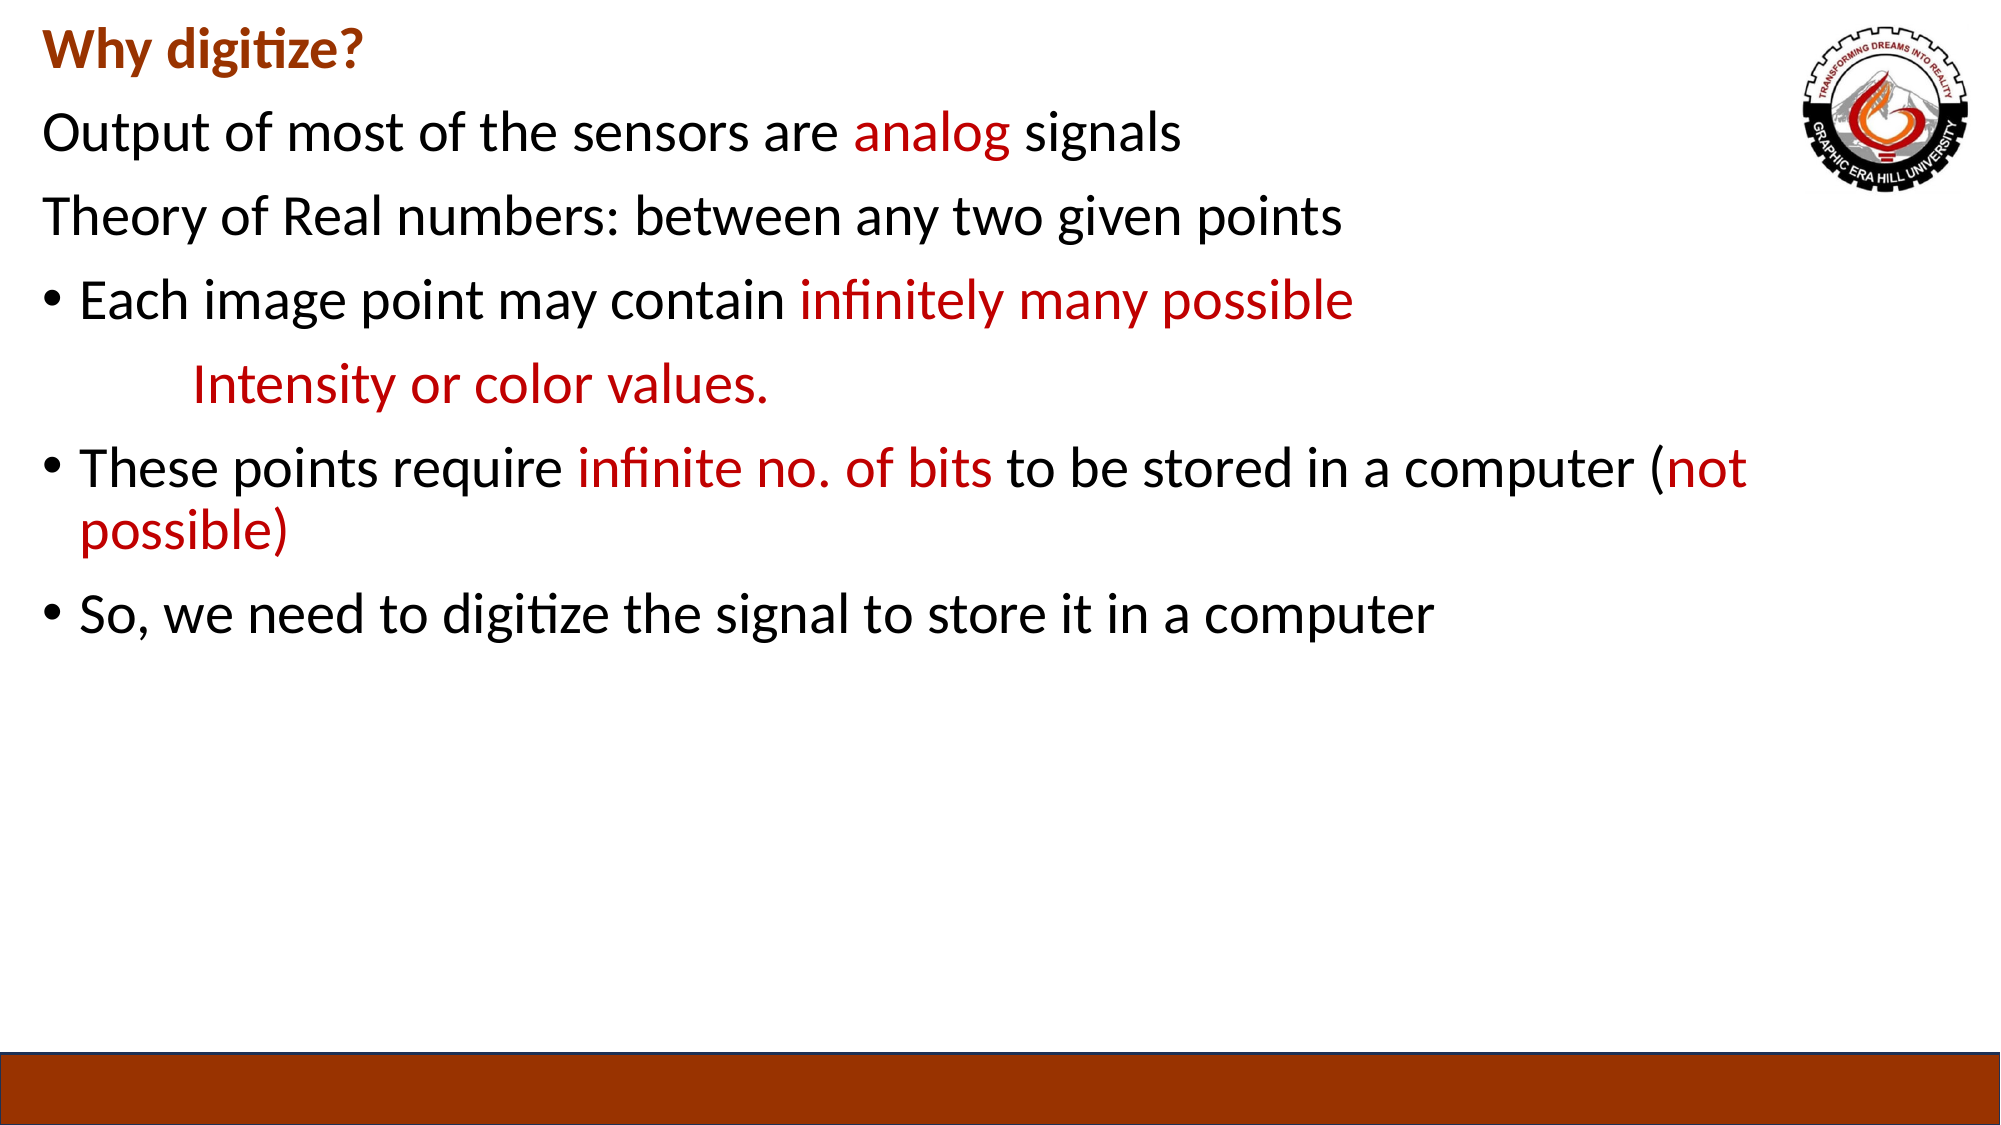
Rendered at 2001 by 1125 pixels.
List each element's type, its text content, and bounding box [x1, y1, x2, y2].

list Why digitize? Output of most of the sensors are analog signals Theory of Real numbers: between any two given points Each image point may contain infinitely many possible Intensity or color values. These points require infinite no. of bits to be stored in a computer (not possible) So, we need to digitize the signal to store it in a computer [27, 10, 1975, 1052]
picture [1774, 0, 1994, 219]
text_box [0, 1052, 2000, 1125]
